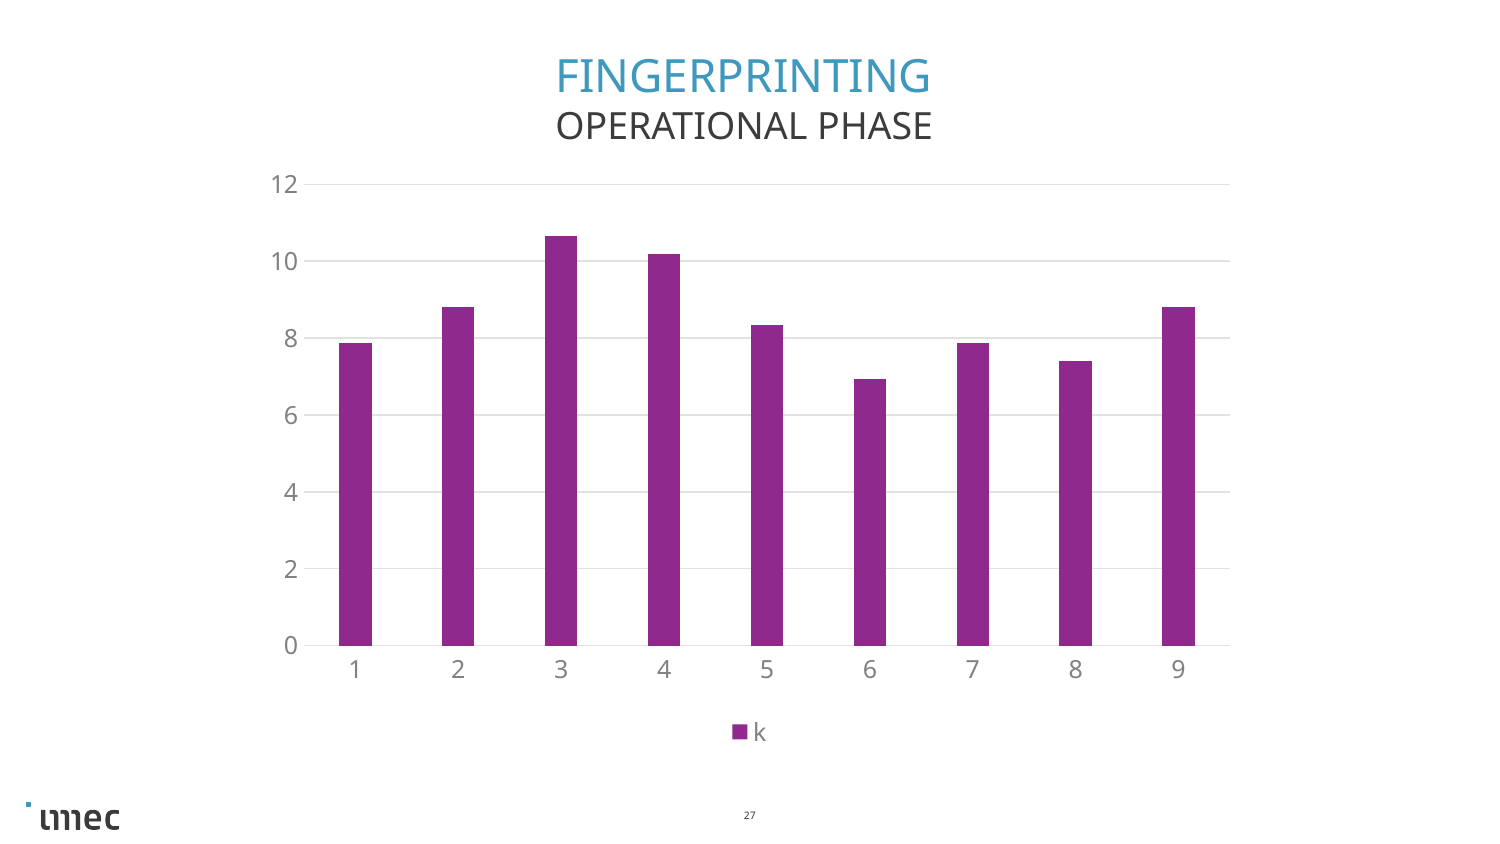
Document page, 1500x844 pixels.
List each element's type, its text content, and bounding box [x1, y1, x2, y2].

chart [249, 154, 1251, 756]
picture [26, 802, 119, 830]
title Fingerprinting [26, 38, 1463, 94]
list operational phase [26, 94, 1463, 156]
slide_number 27 [679, 802, 821, 831]
